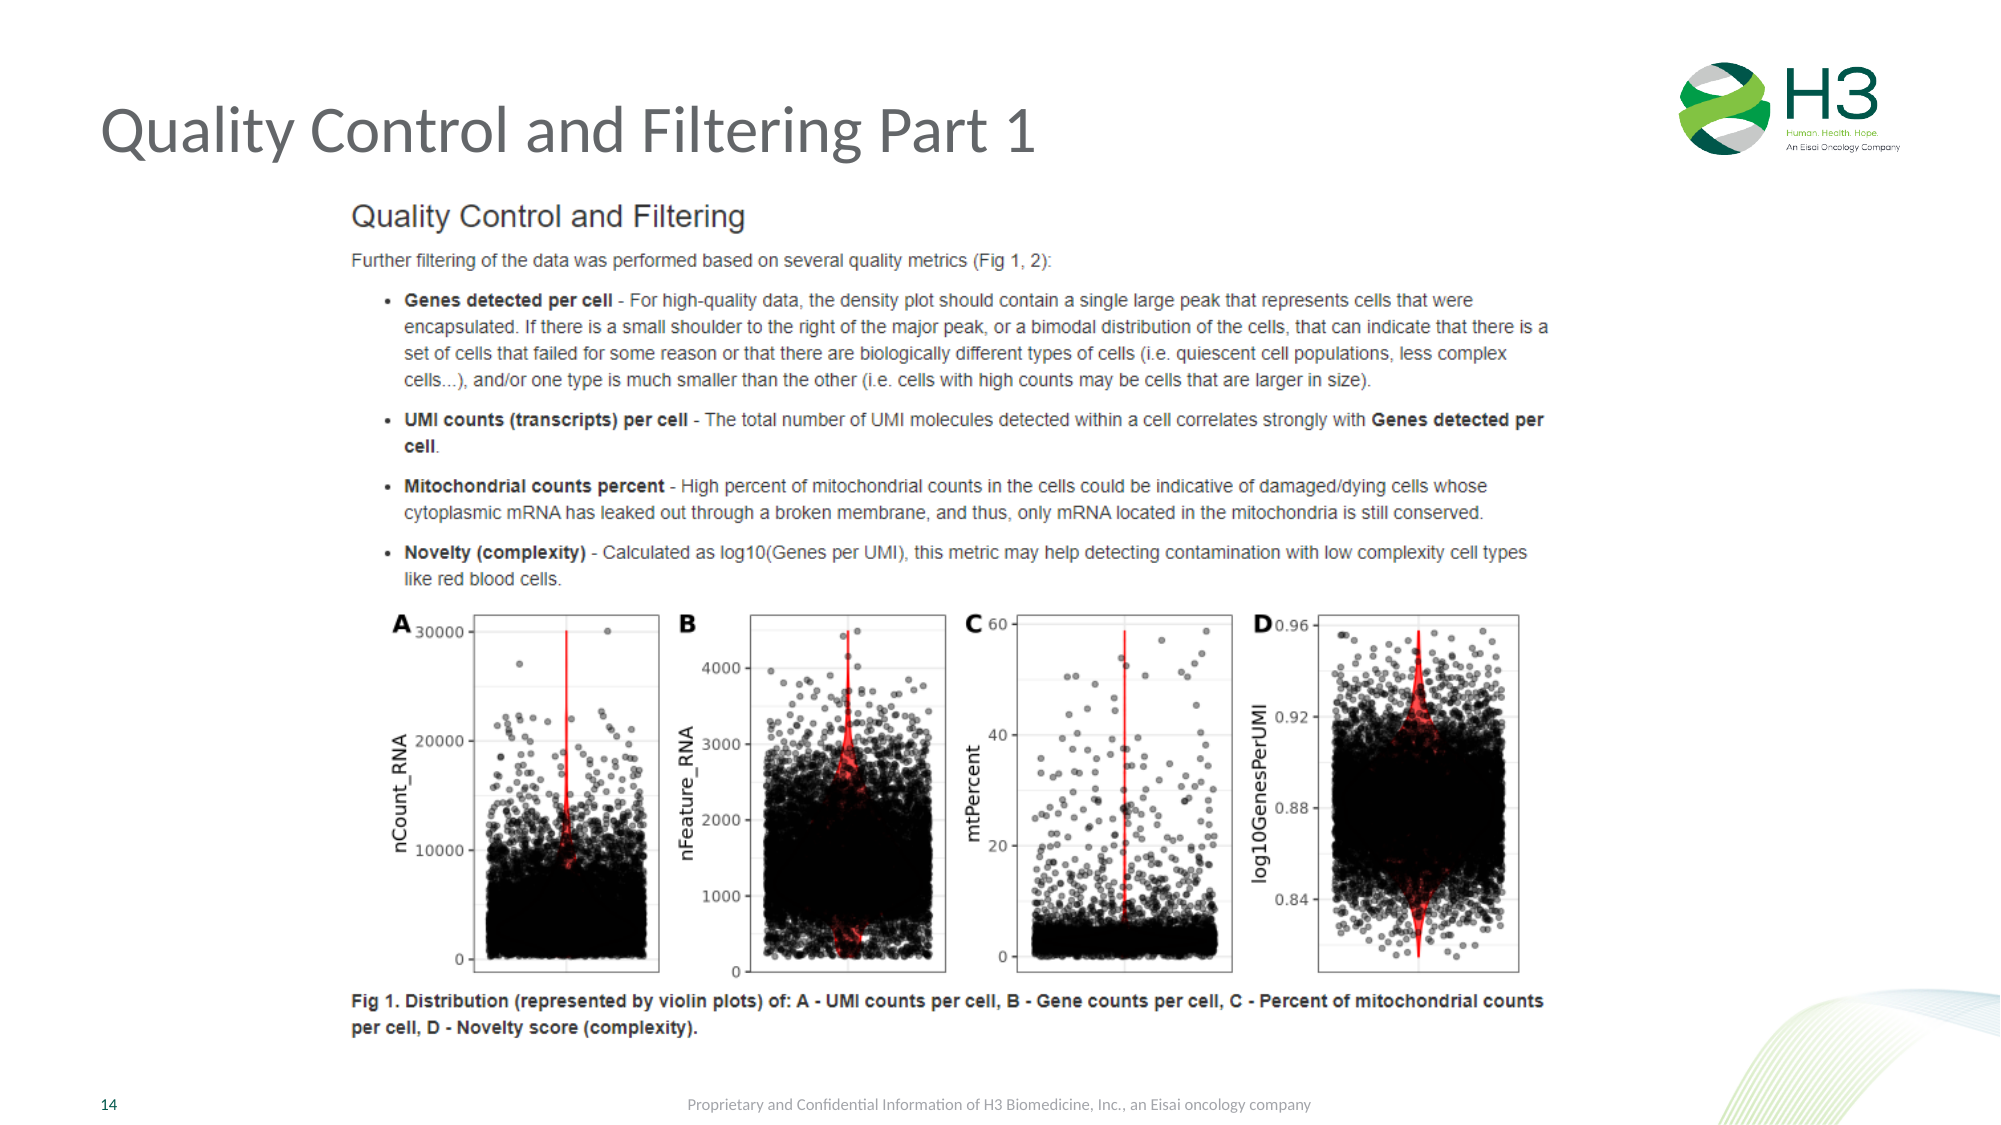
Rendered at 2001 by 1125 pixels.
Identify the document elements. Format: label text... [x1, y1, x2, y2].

slide_number 14 [100, 1083, 202, 1125]
footer Proprietary and Confidential Information of H3 Biomedicine, Inc., an Eisai oncology company [635, 1083, 1365, 1125]
title Quality Control and Filtering Part 1 [100, 0, 1681, 174]
picture [1700, 977, 2000, 1125]
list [344, 198, 1578, 1046]
picture [1681, 62, 1900, 155]
